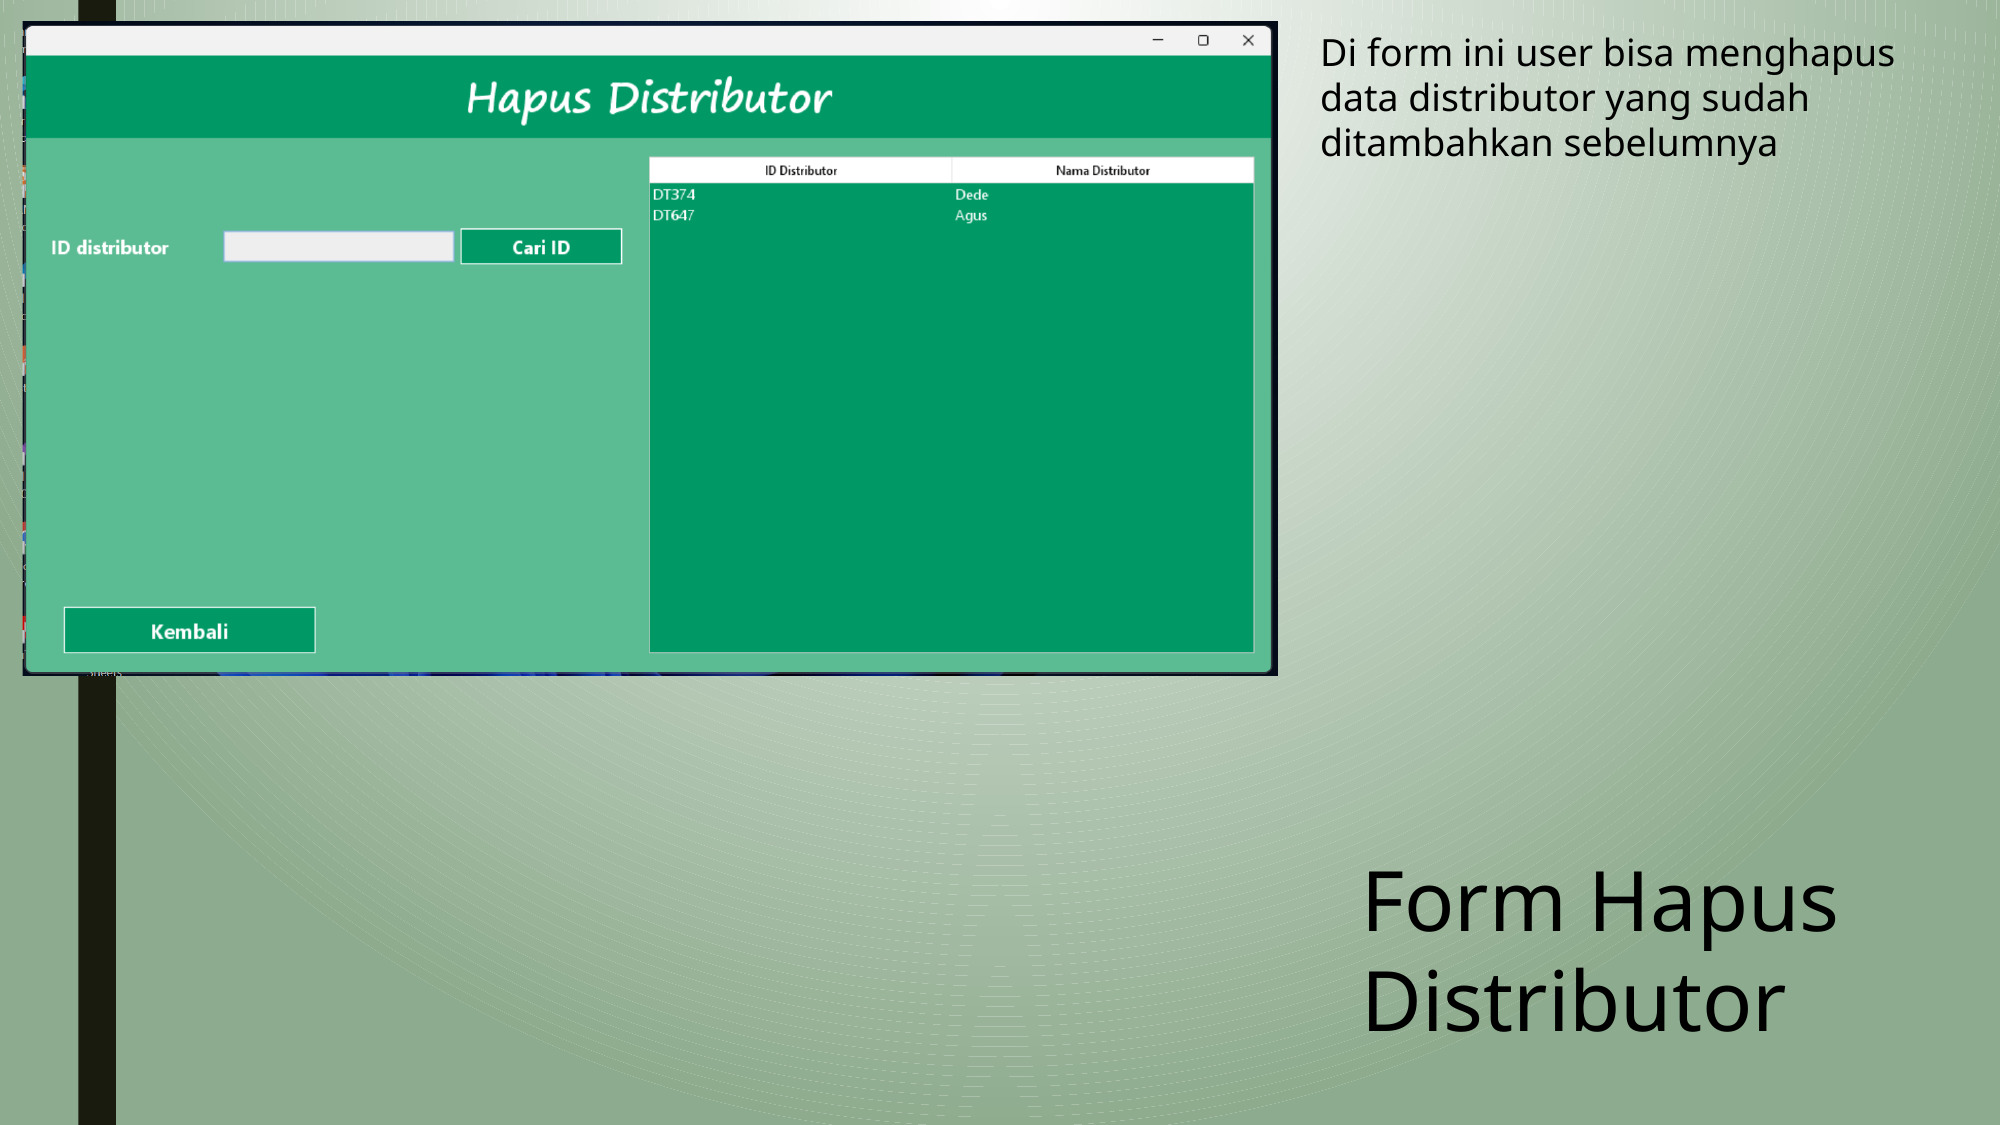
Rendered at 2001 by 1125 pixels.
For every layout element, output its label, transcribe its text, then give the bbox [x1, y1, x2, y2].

text_box Di form ini user bisa menghapus data distributor yang sudah ditambahkan sebelumnya [1305, 21, 1924, 171]
picture [22, 21, 1278, 676]
text_box Form Hapus Distributor [1346, 841, 1873, 1056]
